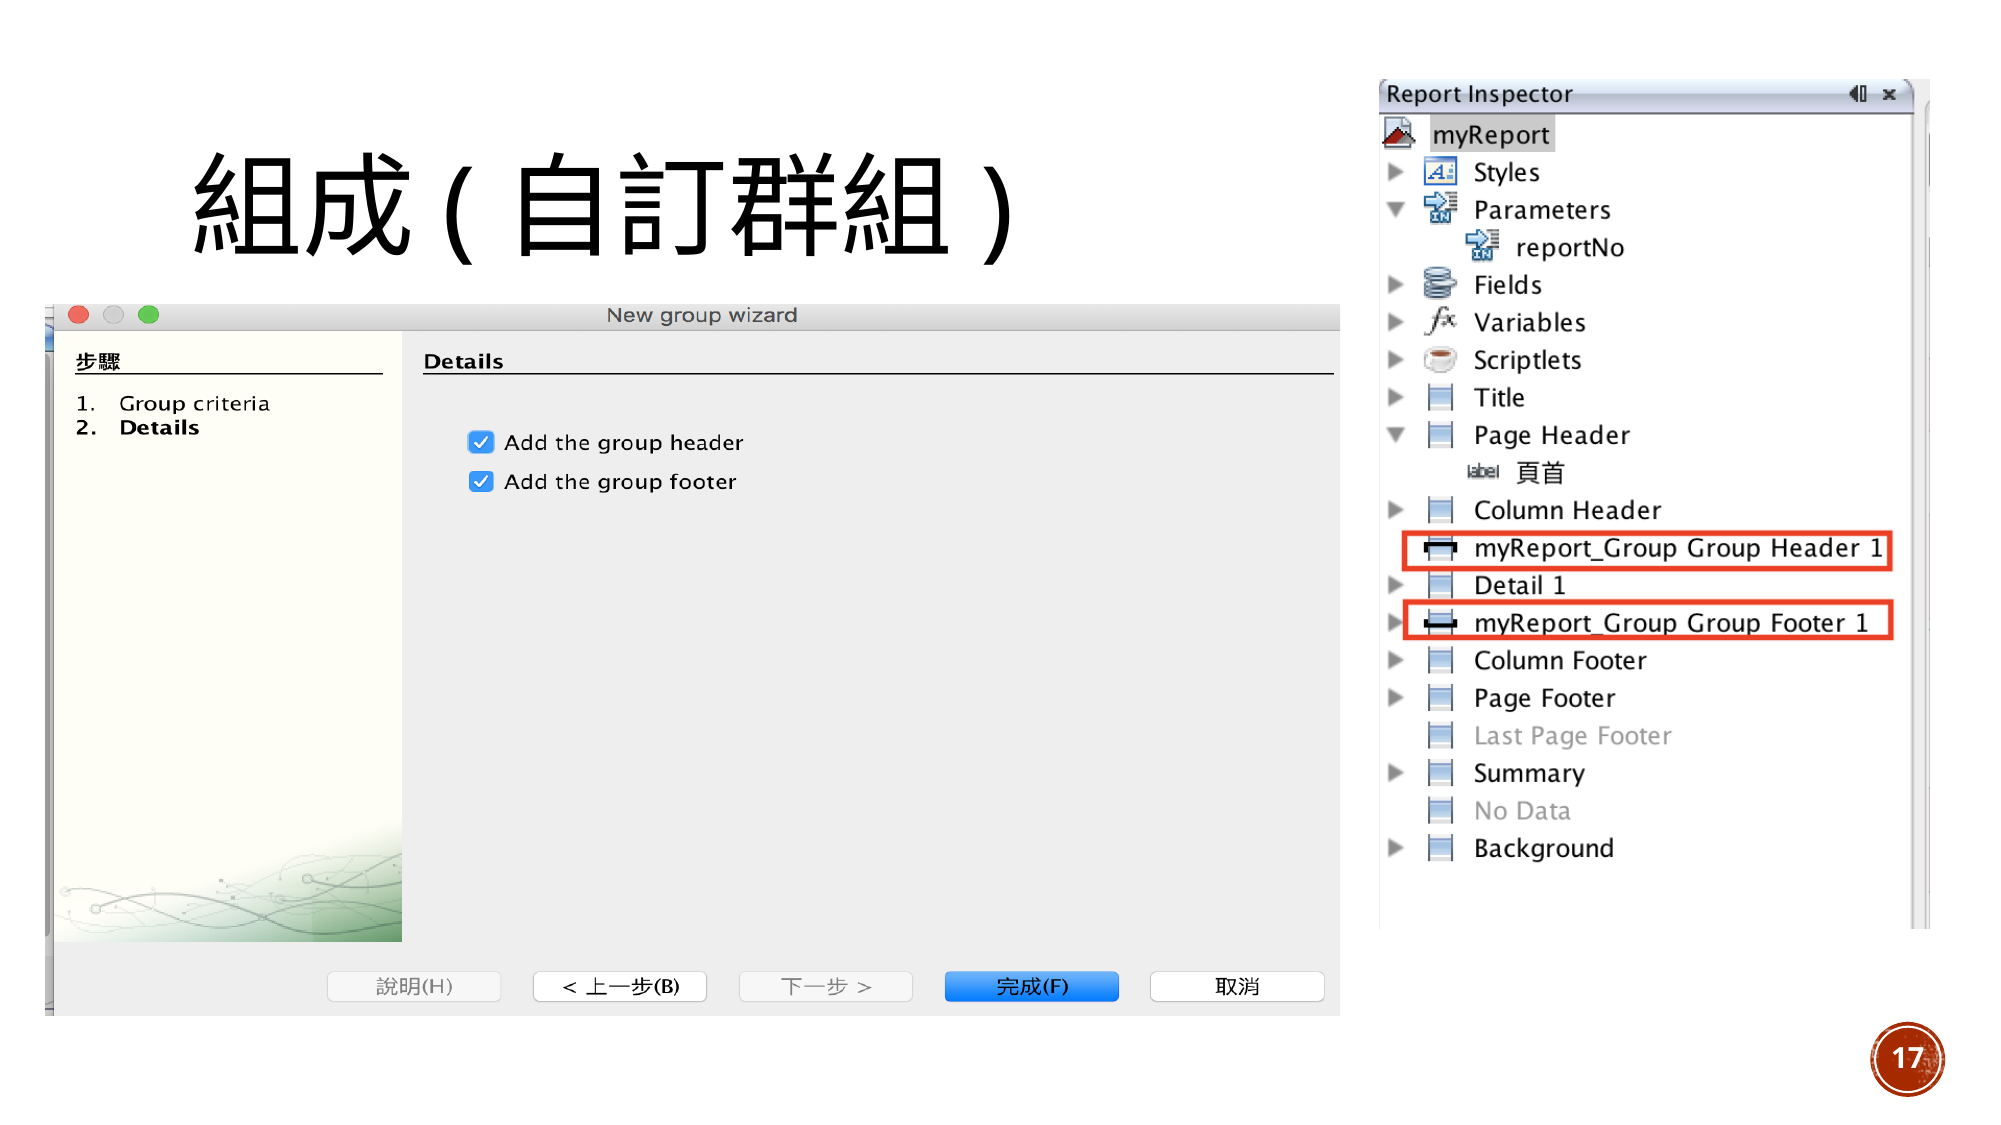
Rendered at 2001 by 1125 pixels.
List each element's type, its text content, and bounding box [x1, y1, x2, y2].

picture [45, 304, 1341, 1016]
slide_number 17 [1855, 1028, 1961, 1089]
title 組成(自訂群組) [175, 79, 1379, 344]
picture [1379, 79, 1930, 929]
